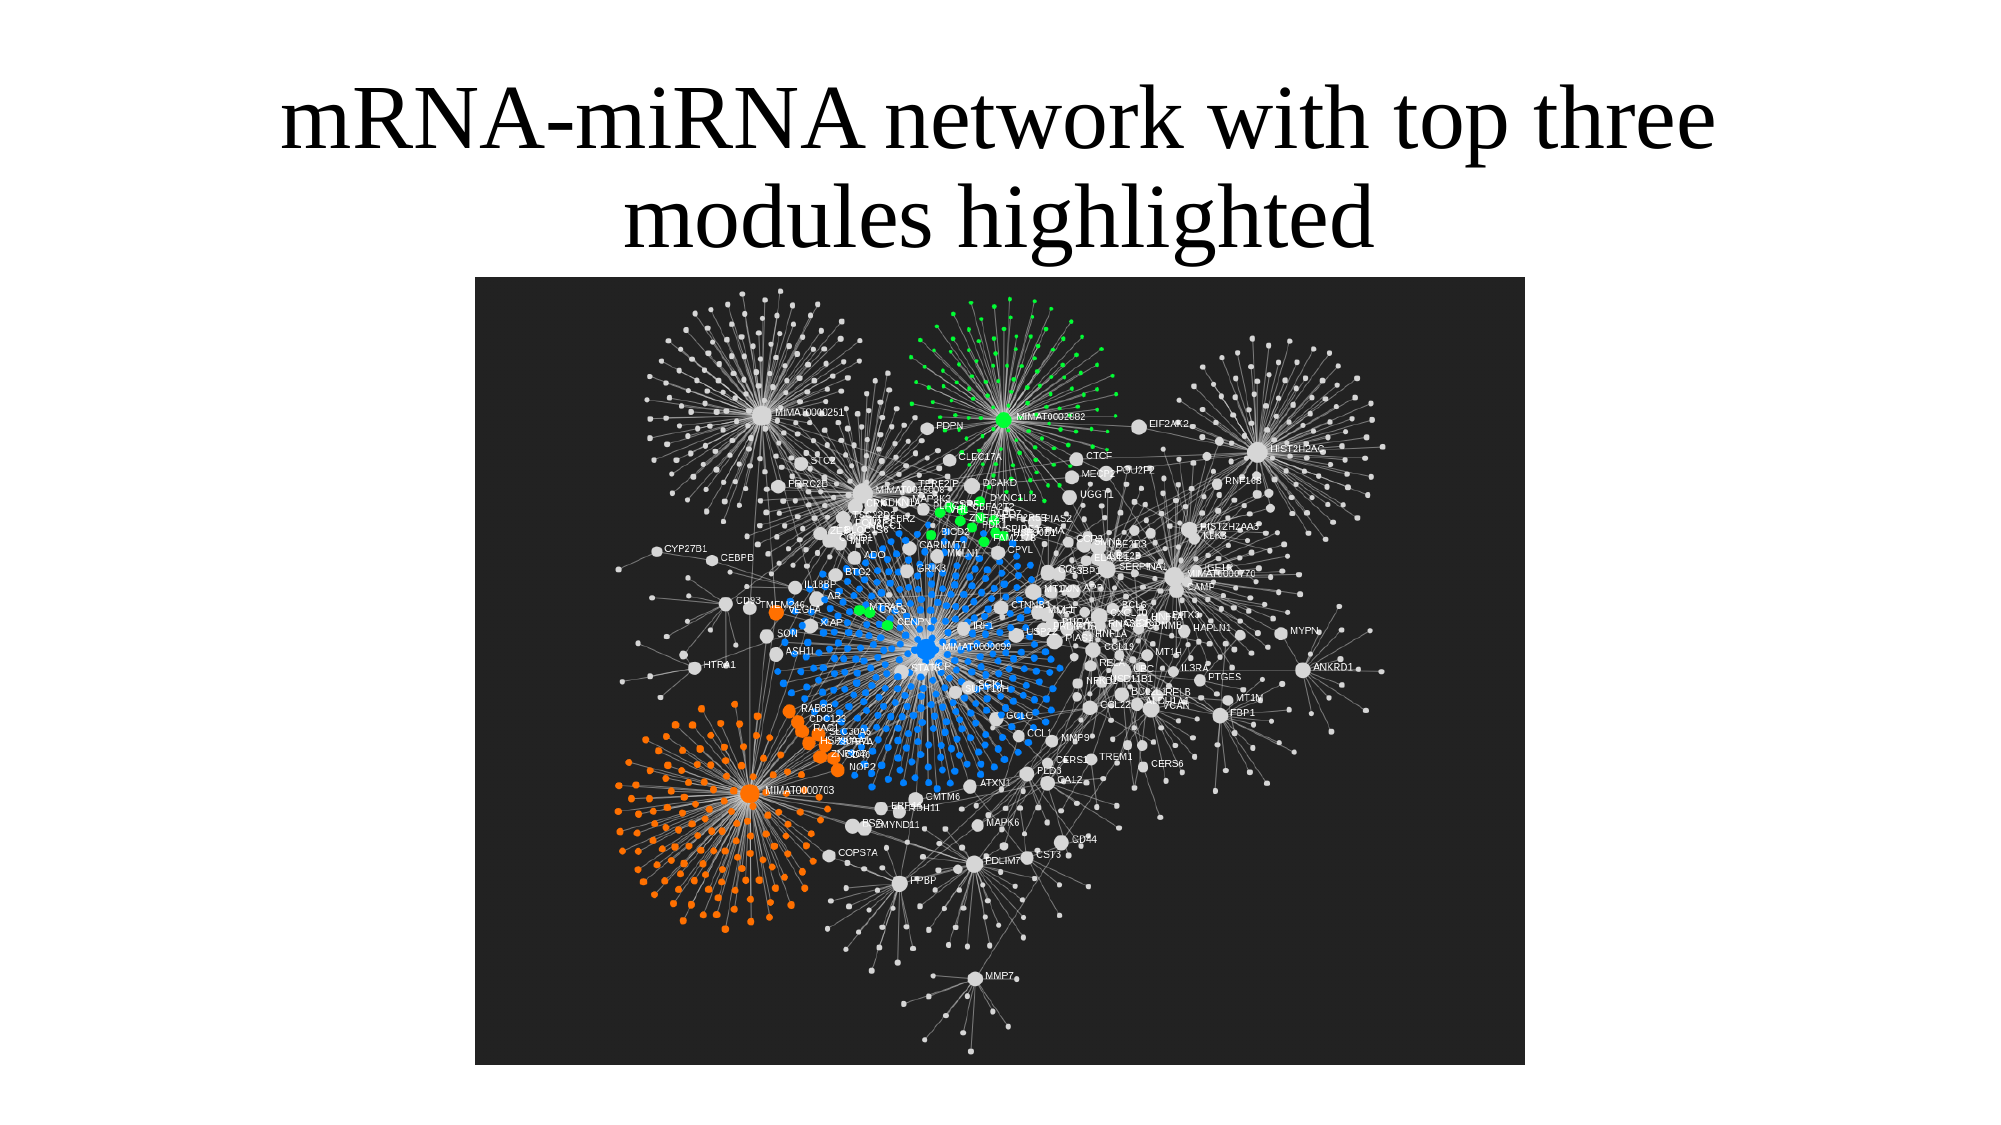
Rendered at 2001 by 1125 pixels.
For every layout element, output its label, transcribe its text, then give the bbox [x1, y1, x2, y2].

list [475, 277, 1525, 1066]
title mRNA-miRNA network with top three modules highlighted [137, 59, 1863, 278]
